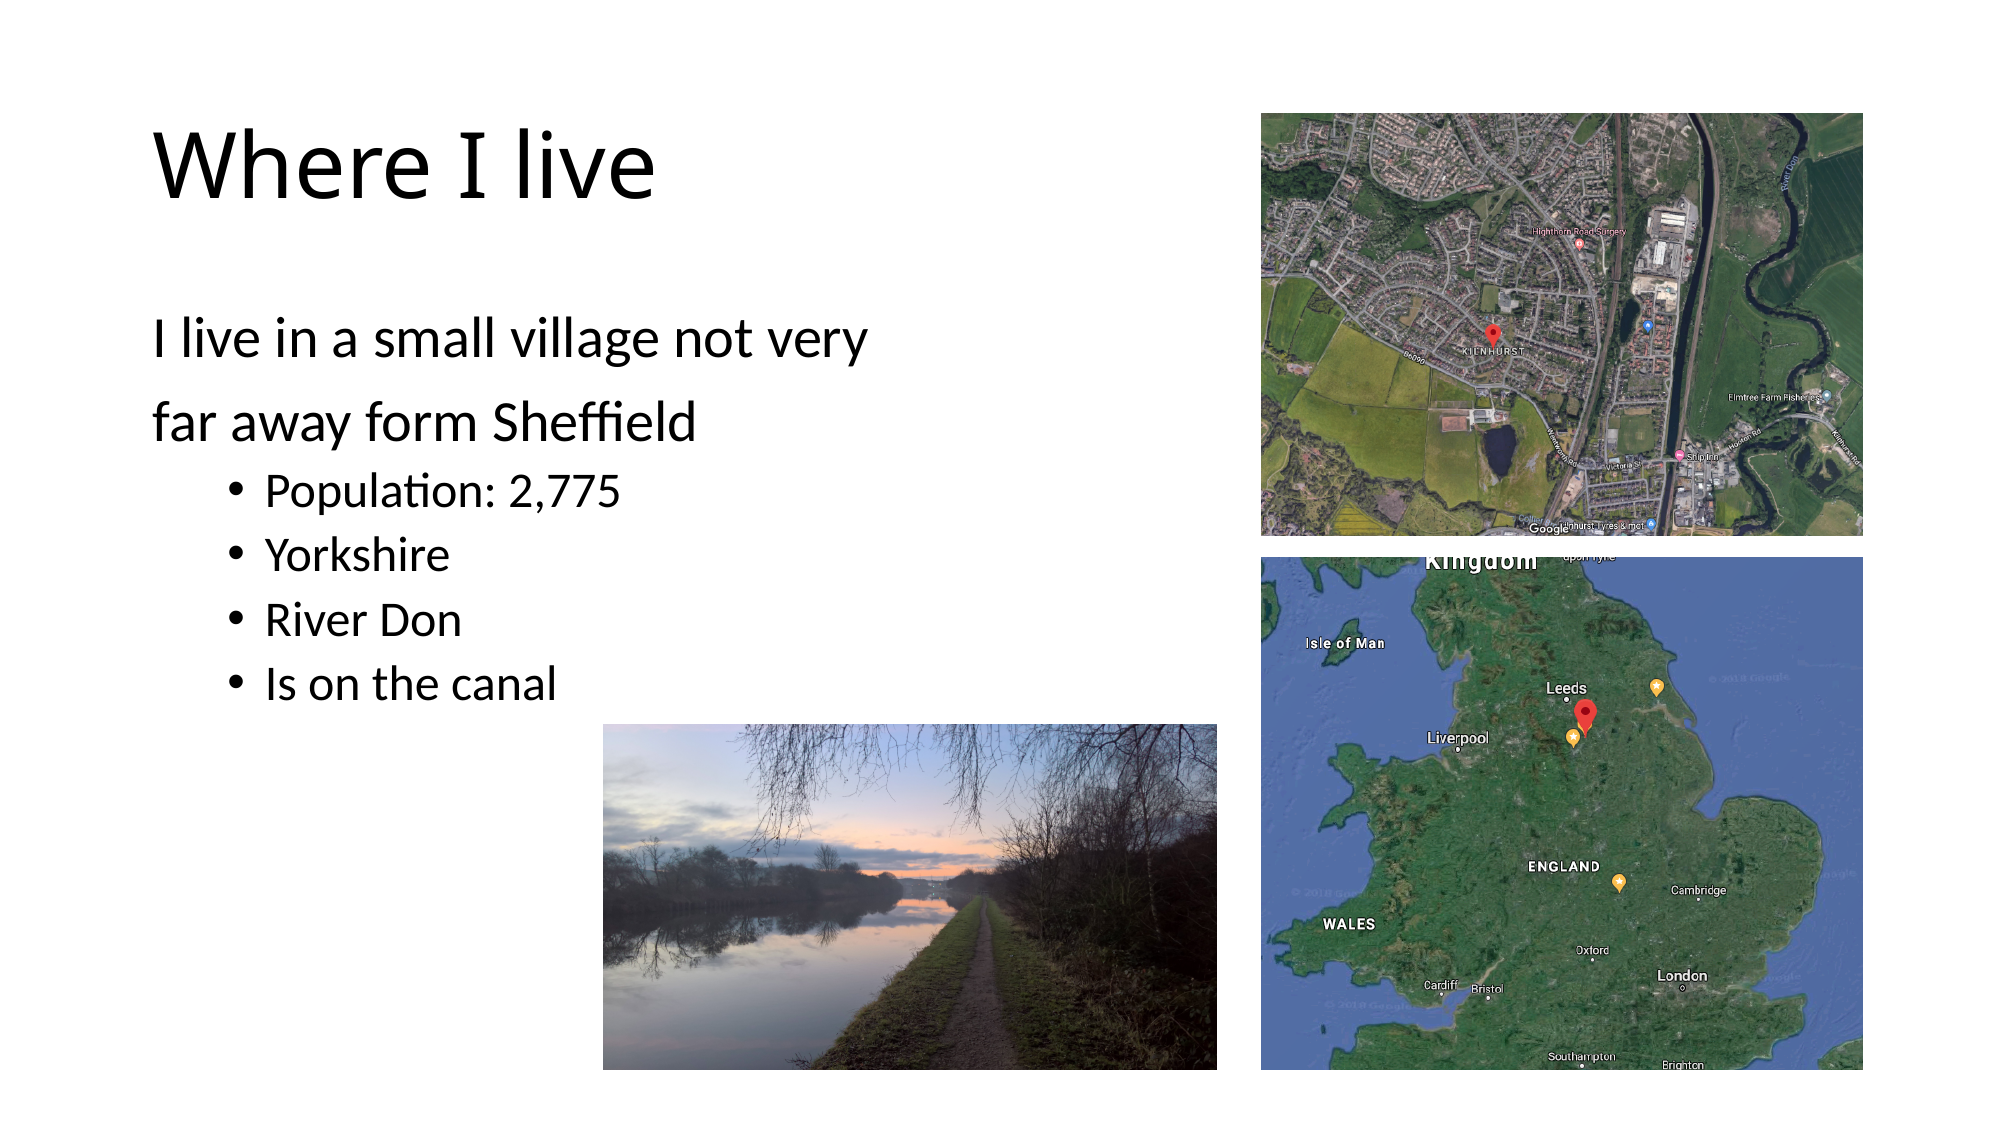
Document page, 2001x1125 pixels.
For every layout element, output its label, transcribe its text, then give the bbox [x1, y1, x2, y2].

picture [602, 724, 1217, 1070]
title Where I live [137, 59, 1863, 278]
picture [1261, 557, 1863, 1070]
picture [1261, 113, 1863, 536]
list I live in a small village not very far away form Sheffield Population: 2,775 Yorkshire River Don Is on the canal [137, 299, 1863, 1014]
